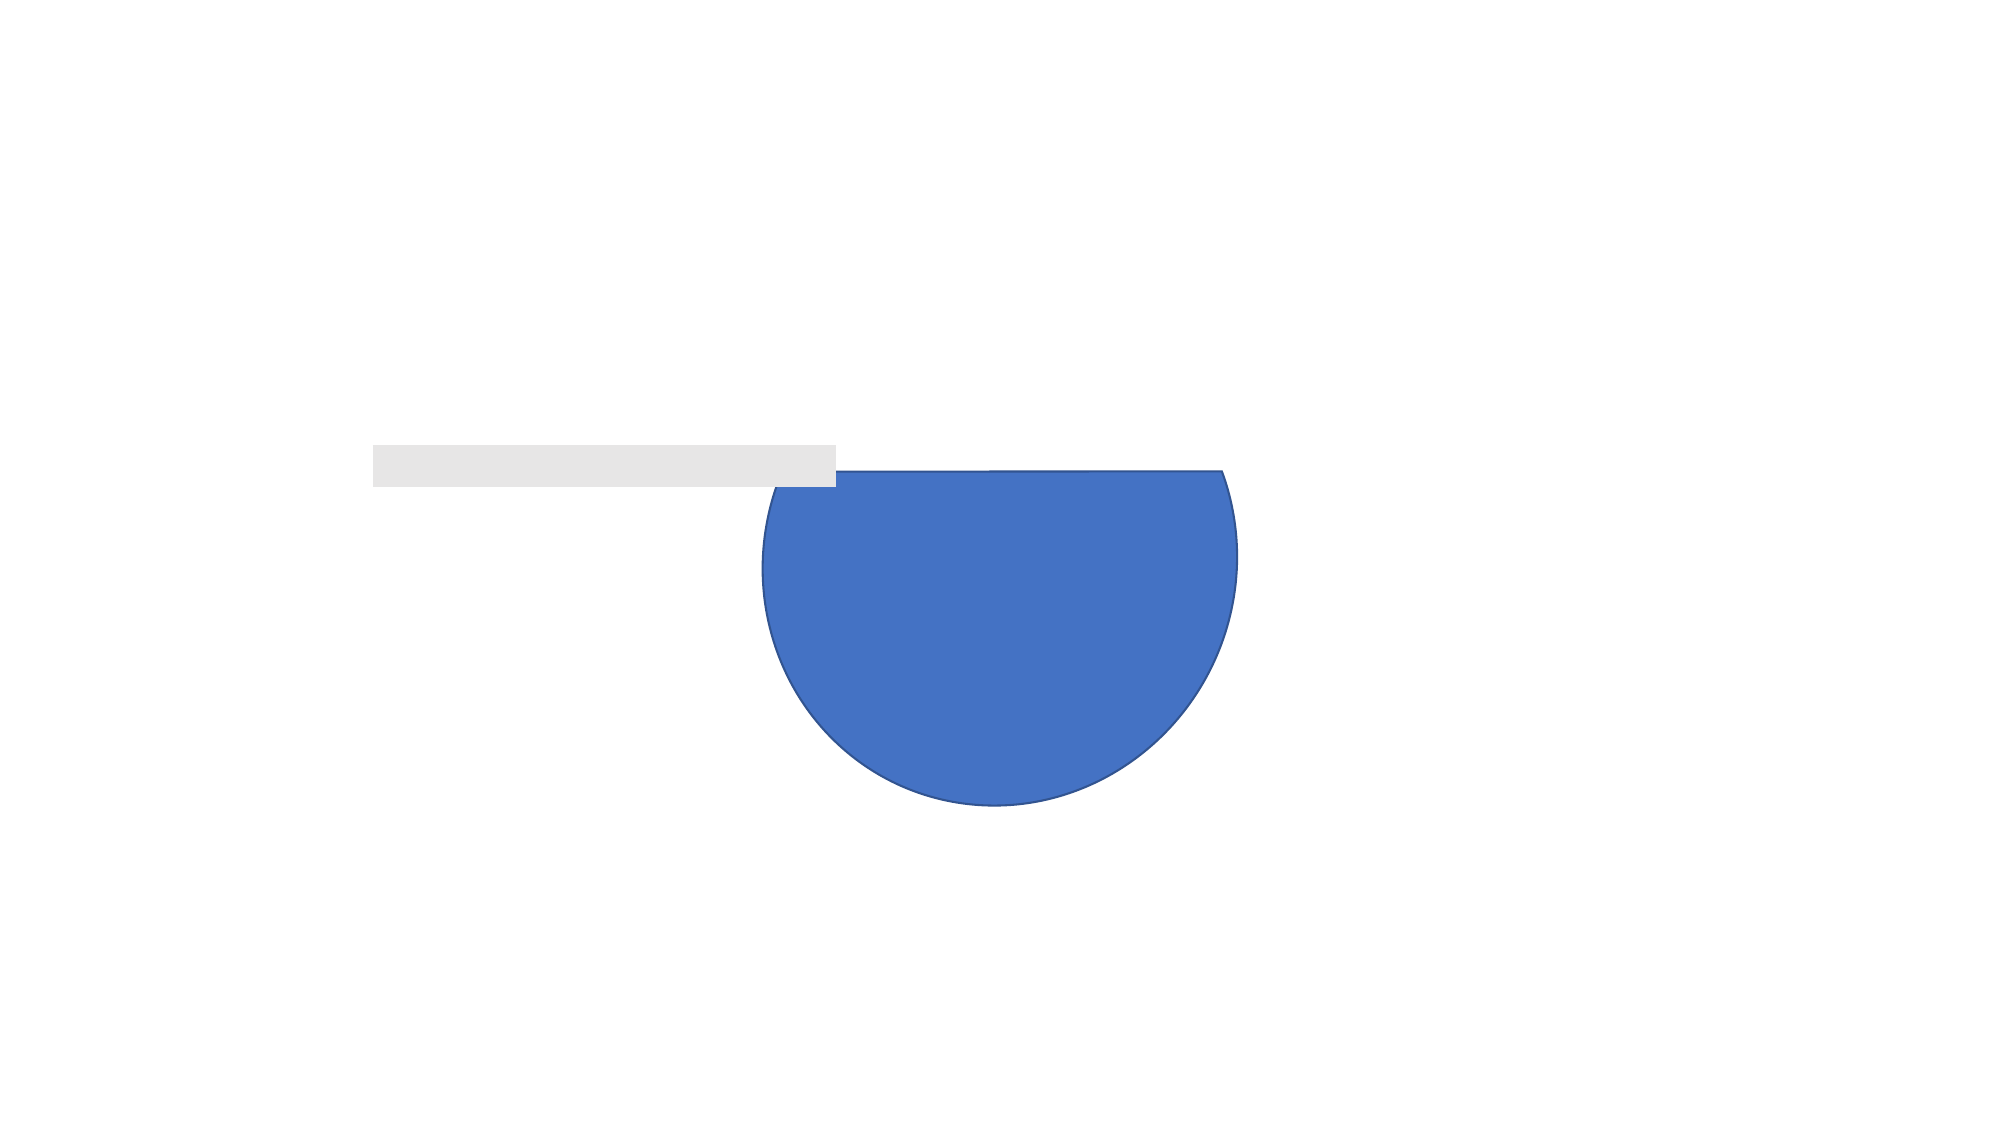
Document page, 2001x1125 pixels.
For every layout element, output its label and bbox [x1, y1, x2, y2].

text_box [761, 470, 1239, 807]
